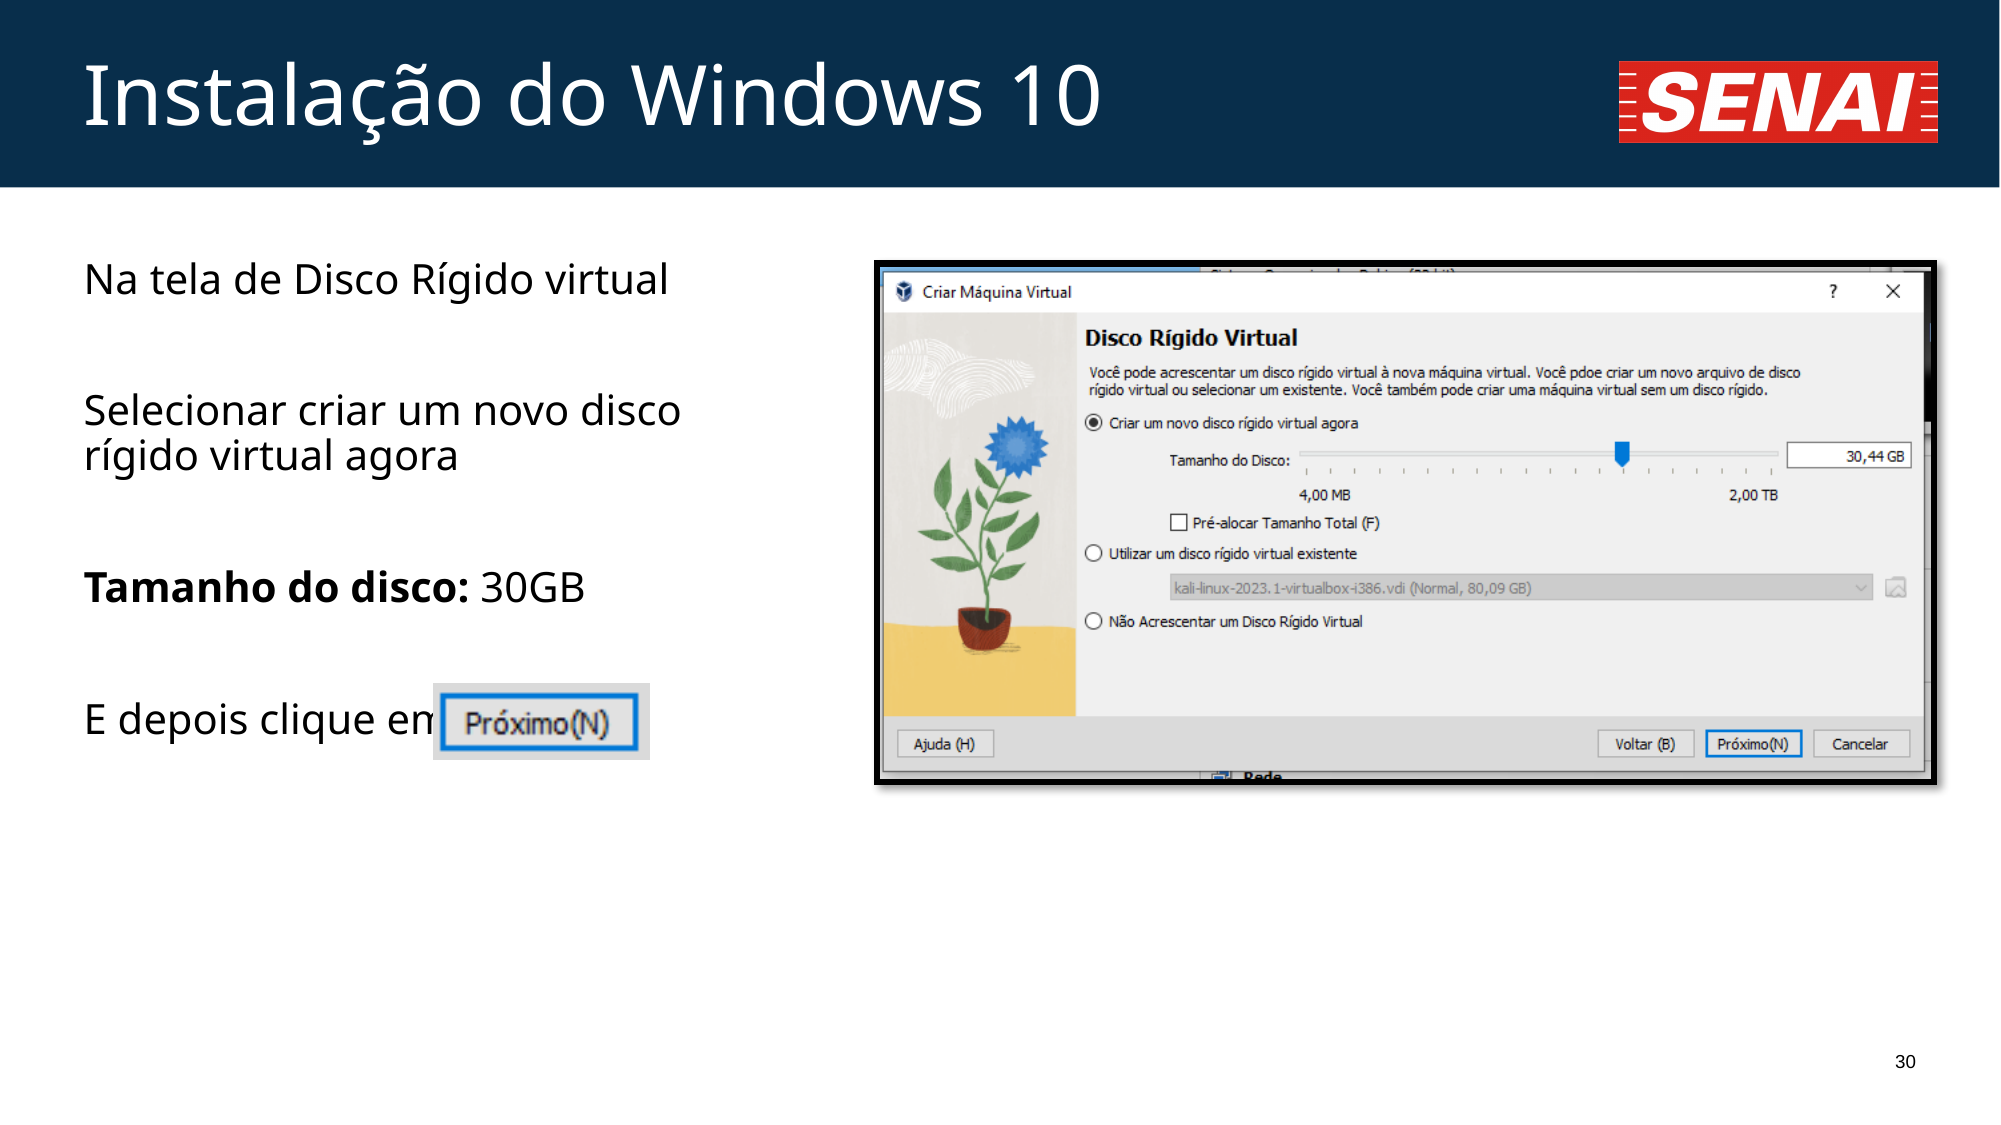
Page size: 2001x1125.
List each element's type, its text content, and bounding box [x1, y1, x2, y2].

picture [1619, 61, 1938, 143]
picture [879, 266, 1932, 779]
title Instalação do Windows 10 [68, 59, 1551, 138]
text_box ‹#› [1481, 1042, 1932, 1103]
text_box Na tela de Disco Rígido virtual Selecionar criar um novo disco rígido virtual agora Tamanho do disco: 30GB E depois clique em [68, 250, 802, 994]
picture [432, 683, 651, 761]
